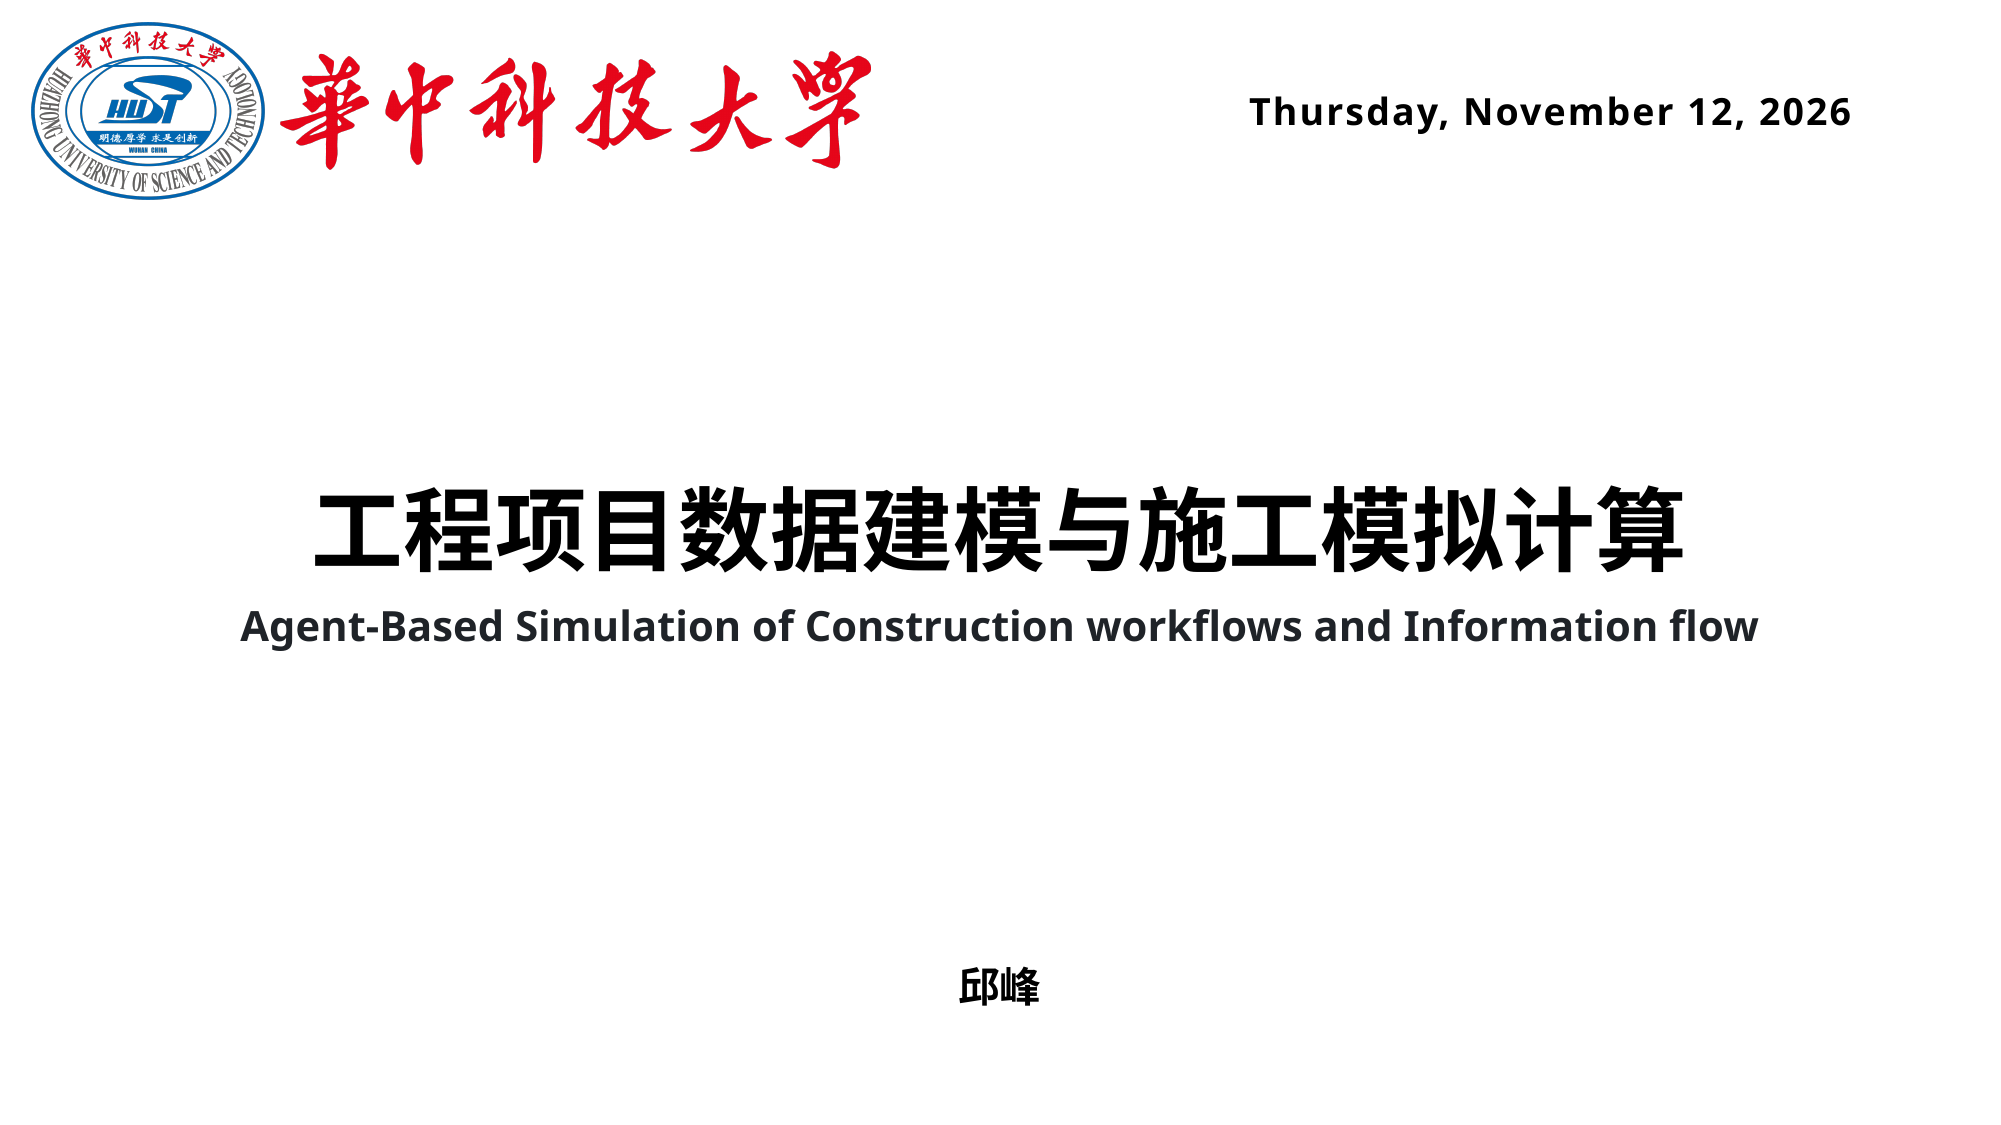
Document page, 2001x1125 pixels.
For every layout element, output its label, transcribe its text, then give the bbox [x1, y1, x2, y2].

text_box Agent-Based Simulation of Construction workflows and Information flow [0, 592, 2000, 657]
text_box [30, 21, 872, 200]
text_box 邱峰 [586, 953, 1414, 1019]
text_box 工程项目数据建模与施工模拟计算 [0, 465, 2000, 591]
text_box Wednesday, April 16, 2025 [1101, 80, 2000, 147]
